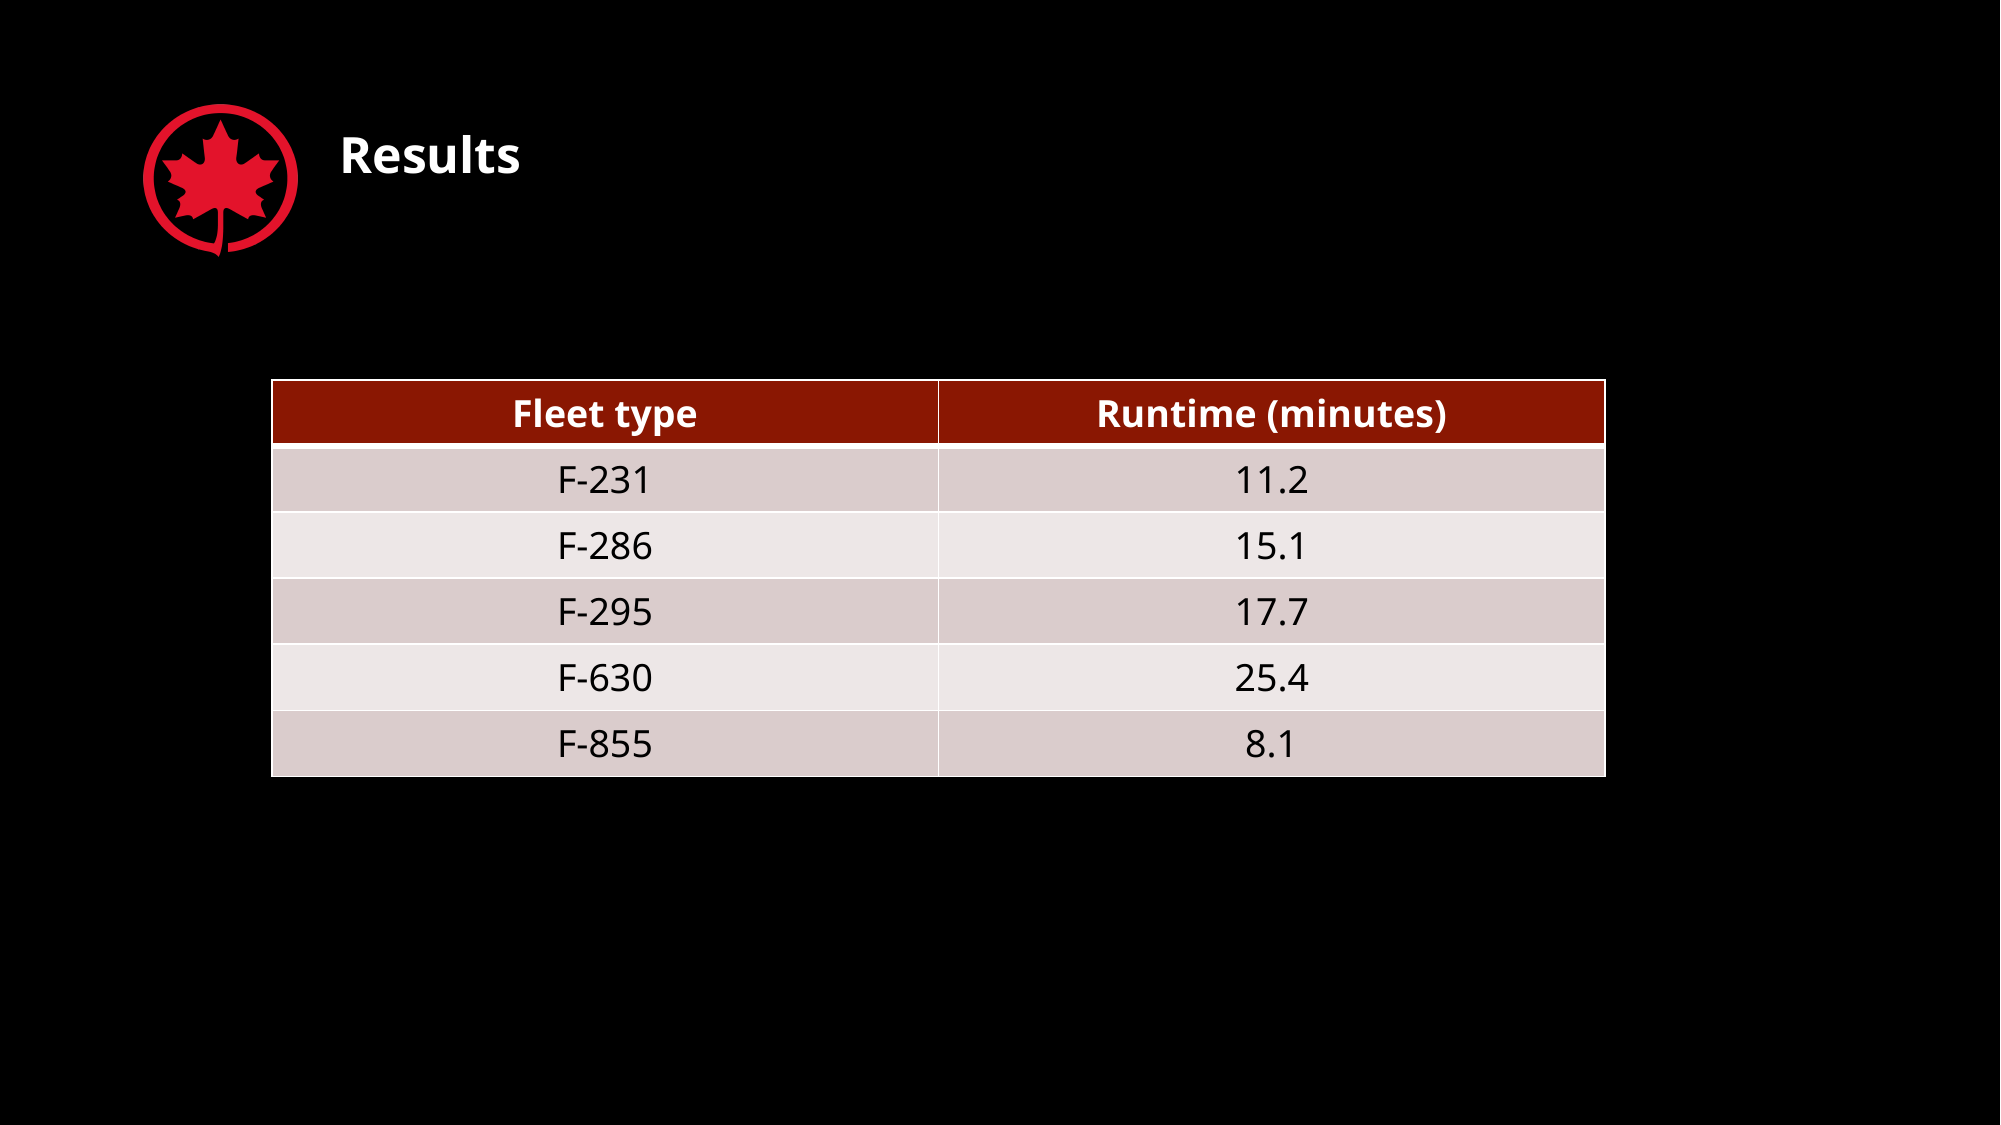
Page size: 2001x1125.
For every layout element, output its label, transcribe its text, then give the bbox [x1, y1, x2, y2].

table_cell 15.1 [939, 513, 1604, 577]
table_cell 11.2 [939, 449, 1604, 511]
table_cell F-231 [273, 449, 938, 511]
table_cell 17.7 [939, 579, 1604, 643]
title Results [339, 125, 1913, 203]
table_cell F-286 [273, 513, 938, 577]
picture [143, 104, 298, 257]
table_cell 8.1 [939, 711, 1604, 776]
table_header Runtime (minutes) [939, 381, 1604, 443]
table_cell 25.4 [939, 645, 1604, 710]
table_cell F-630 [273, 645, 938, 710]
table_header Fleet type [273, 381, 938, 443]
table_cell F-295 [273, 579, 938, 643]
table_cell F-855 [273, 711, 938, 776]
